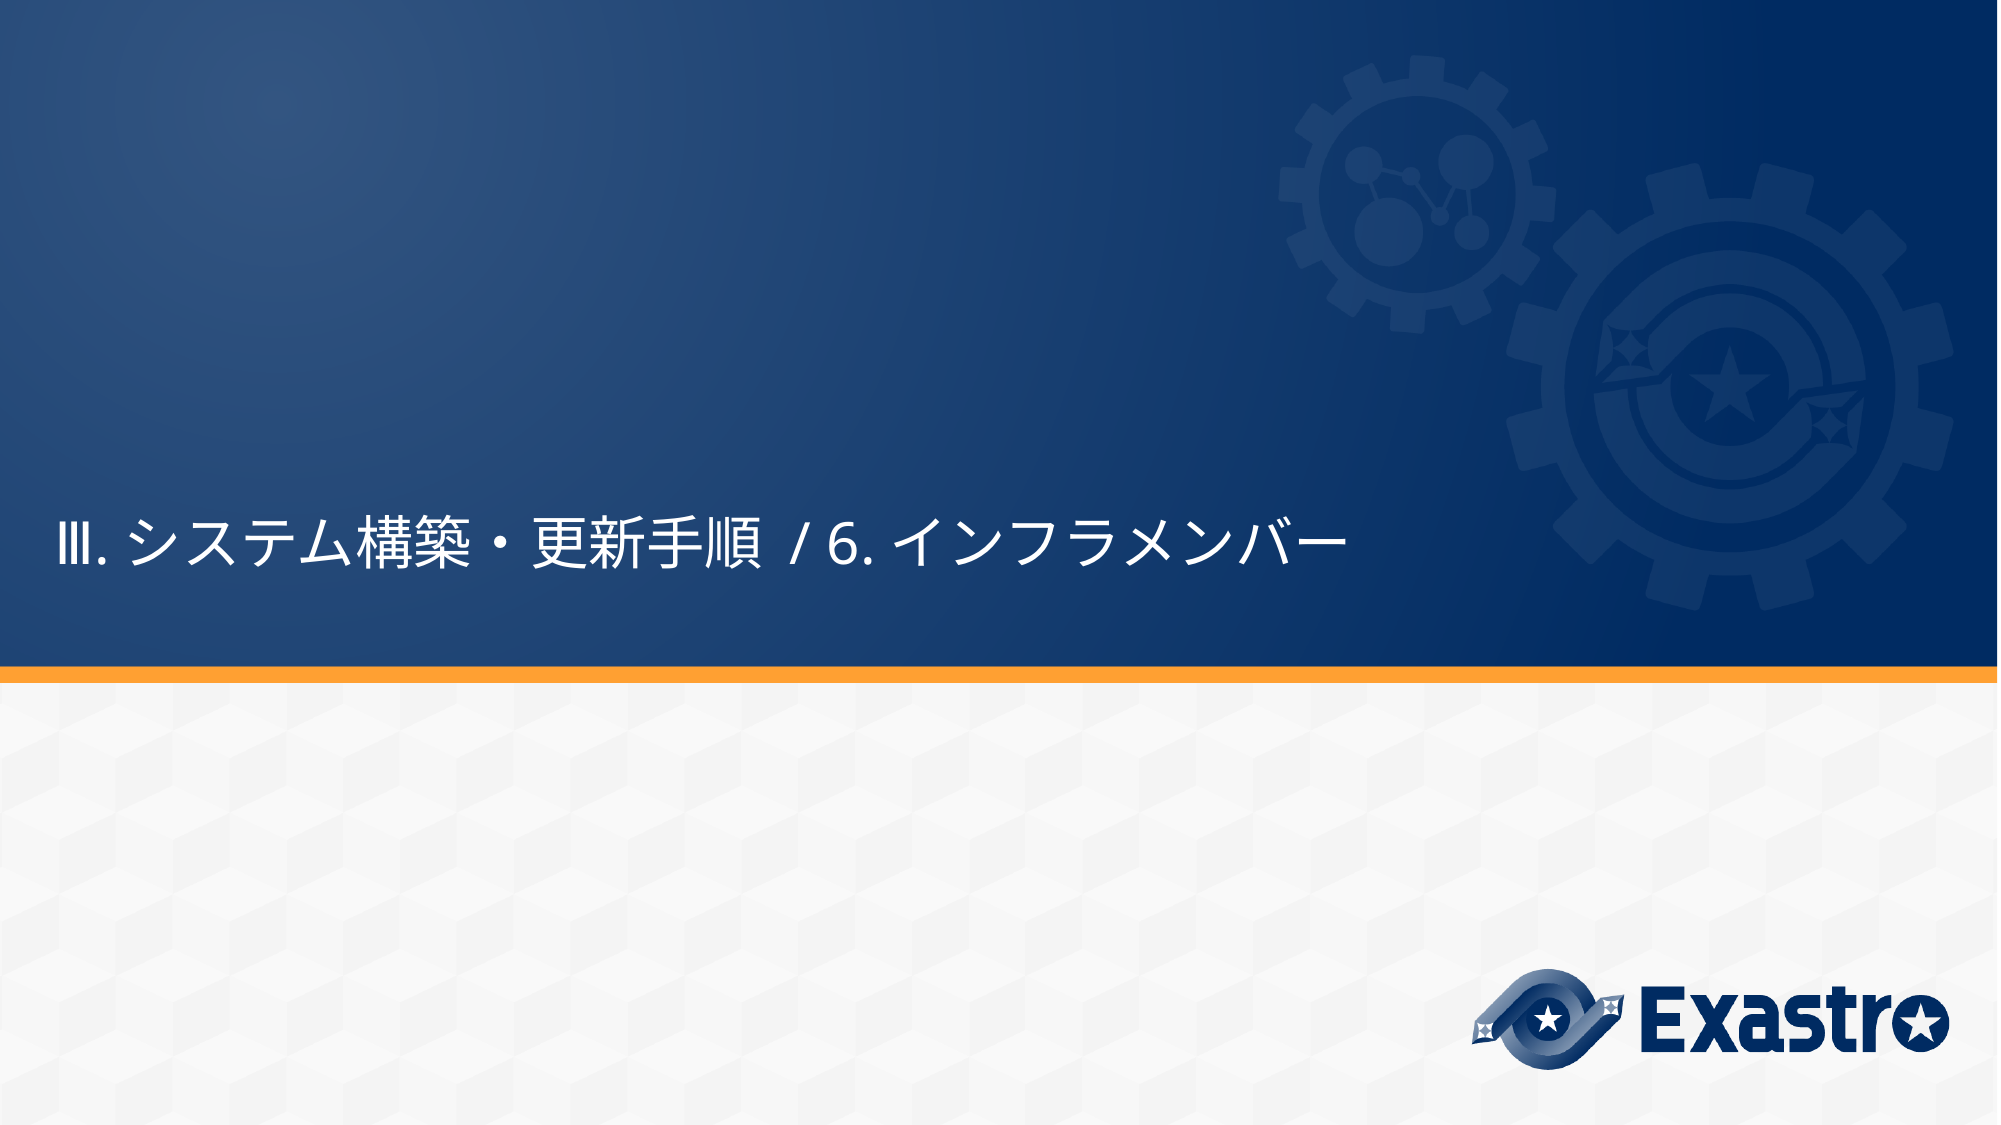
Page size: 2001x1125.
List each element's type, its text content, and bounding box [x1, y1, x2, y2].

title Ⅲ.システム構築・更新手順 / 6.インフラメンバー [39, 499, 1961, 577]
picture [0, 0, 2000, 1125]
